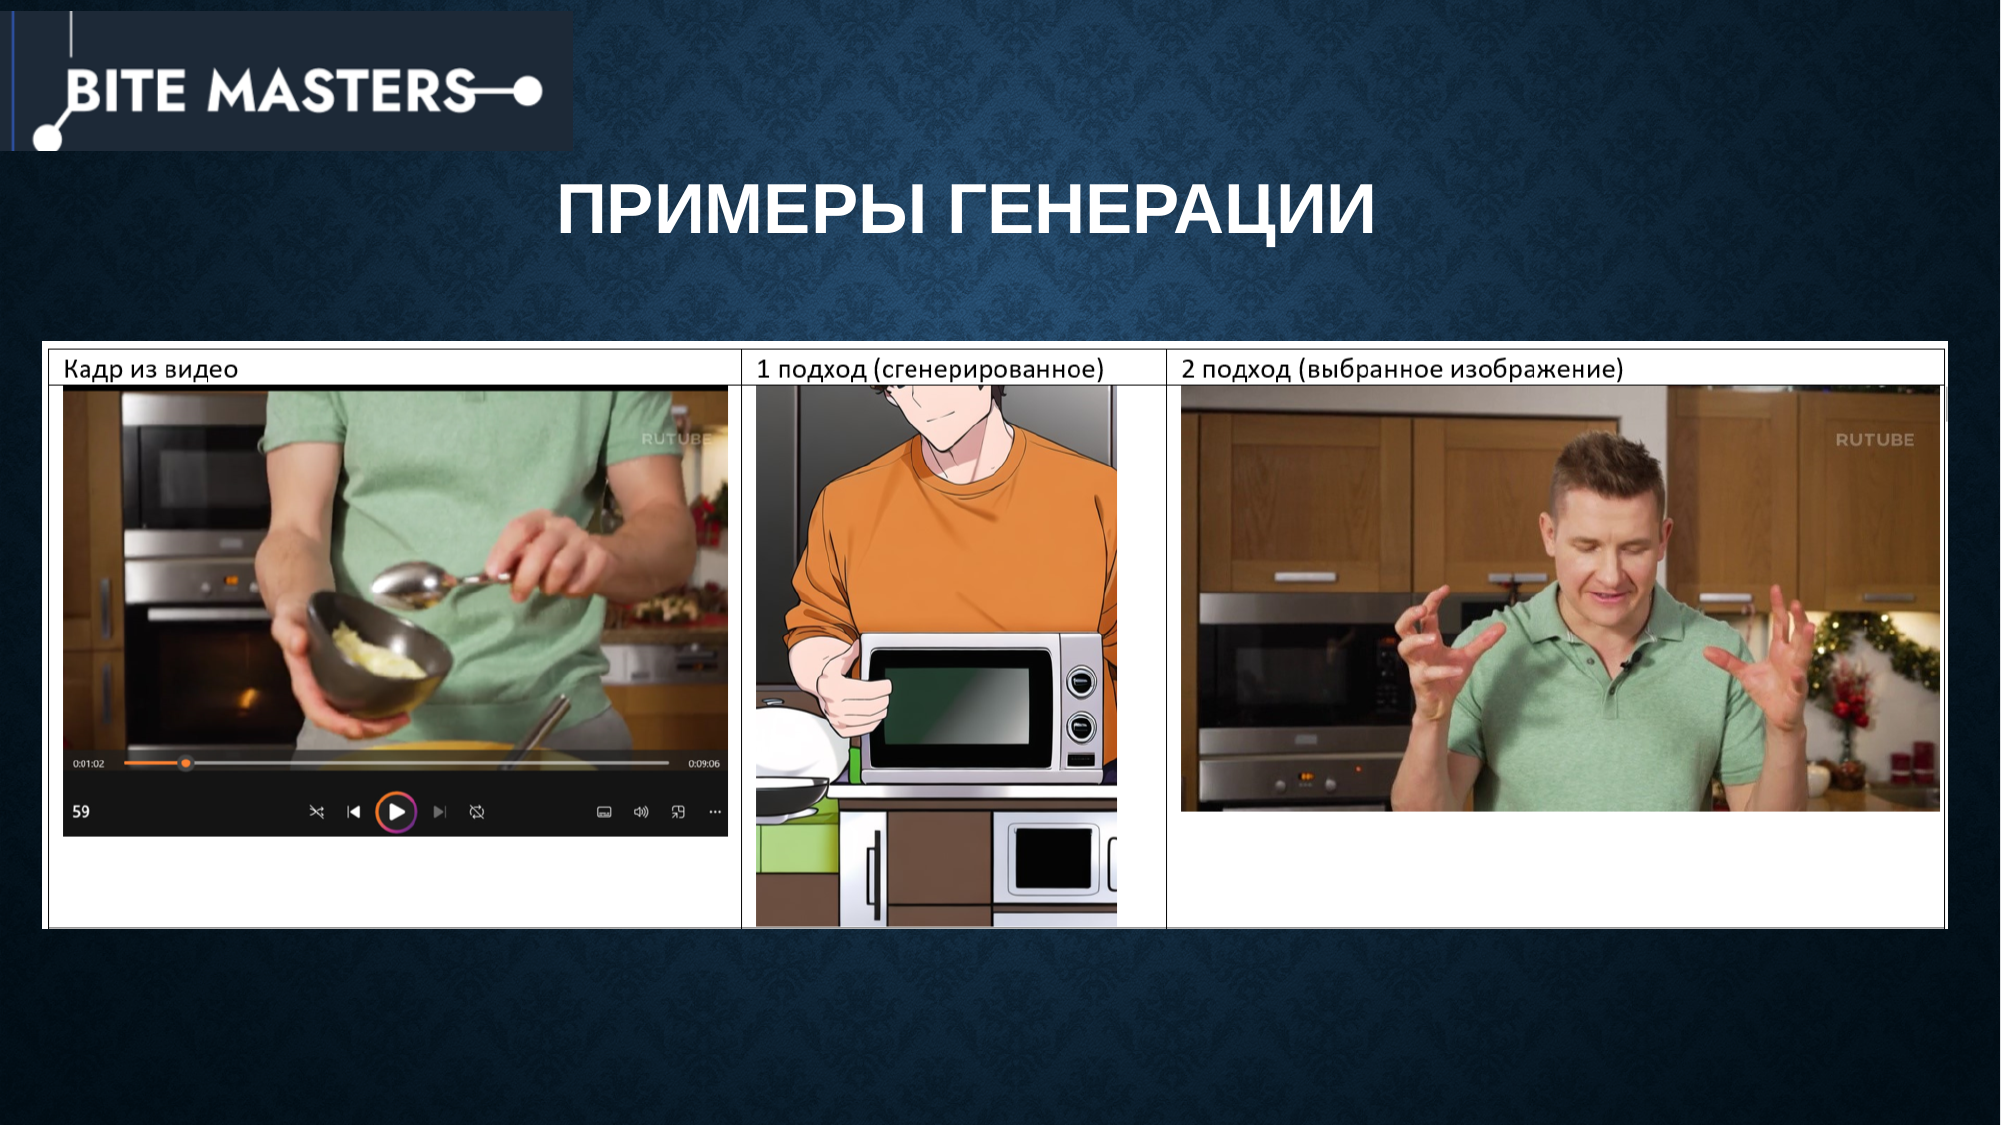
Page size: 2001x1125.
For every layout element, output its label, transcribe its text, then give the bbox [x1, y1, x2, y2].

picture [42, 340, 1949, 930]
picture [0, 10, 573, 151]
title Примеры генерации [118, 101, 1817, 320]
